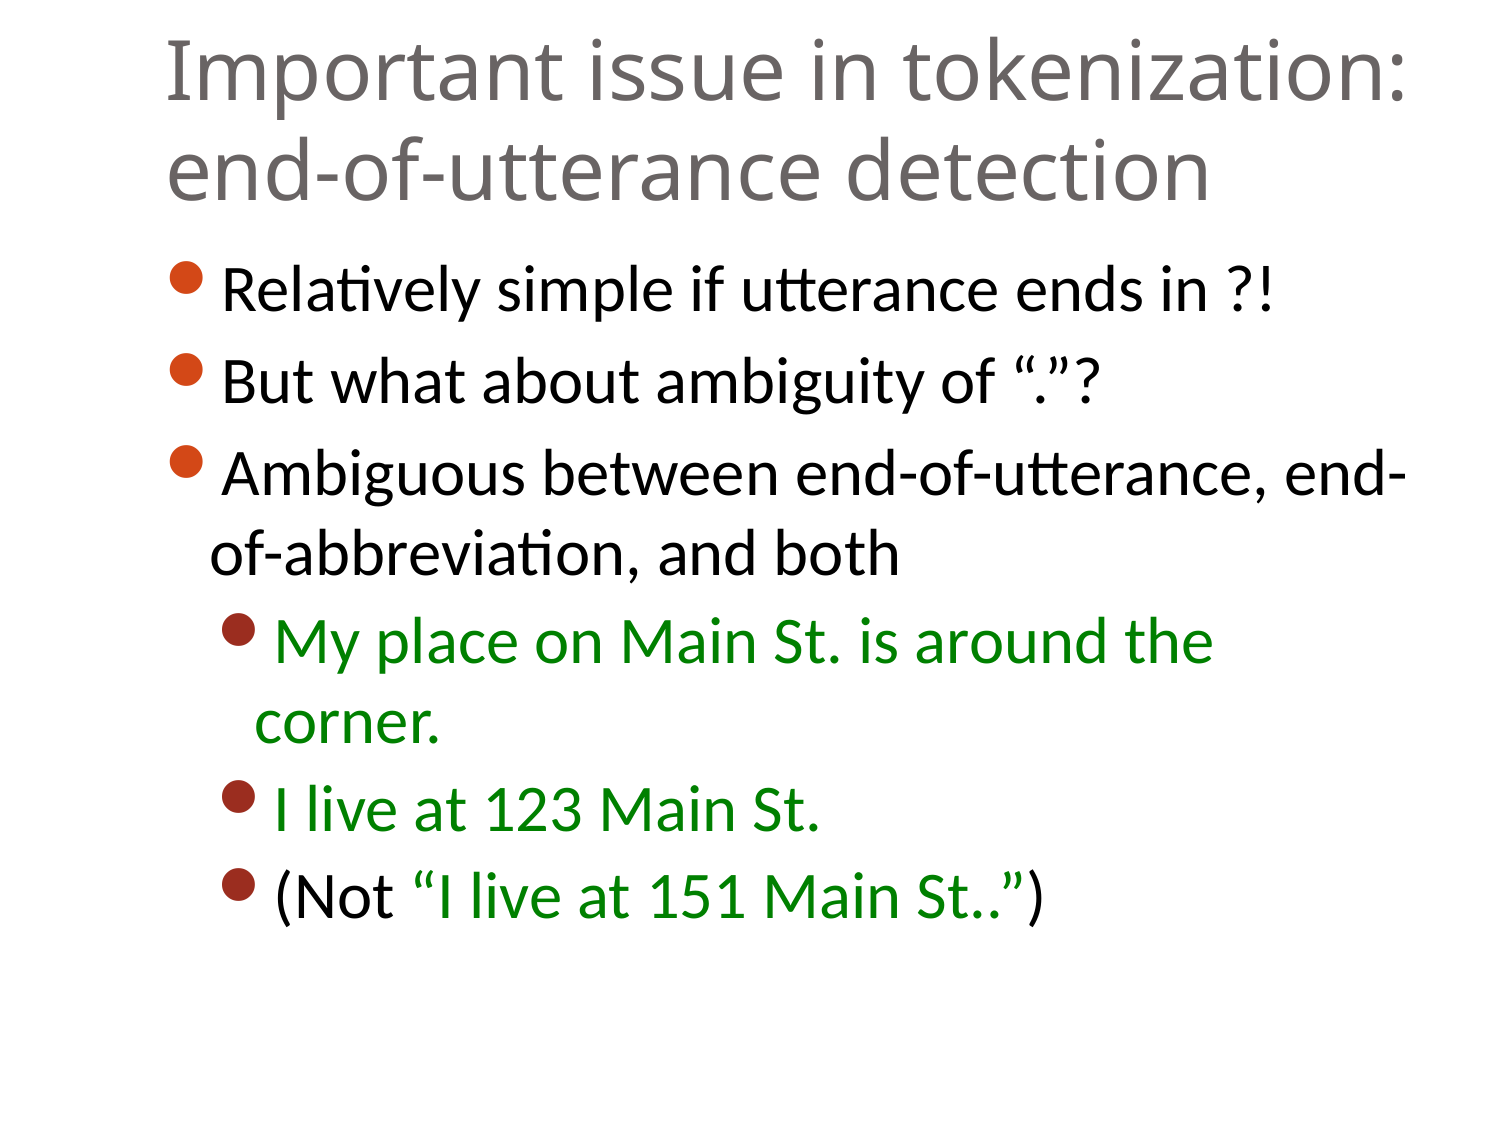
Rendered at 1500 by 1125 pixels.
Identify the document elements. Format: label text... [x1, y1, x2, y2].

list Relatively simple if utterance ends in ?! But what about ambiguity of “.”? Ambiguous between end-of-utterance, end-of-abbreviation, and both My place on Main St. is around the corner. I live at 123 Main St. (Not “I live at 151 Main St..”) [149, 237, 1426, 988]
title Important issue in tokenization: end-of-utterance detection [149, 44, 1426, 233]
